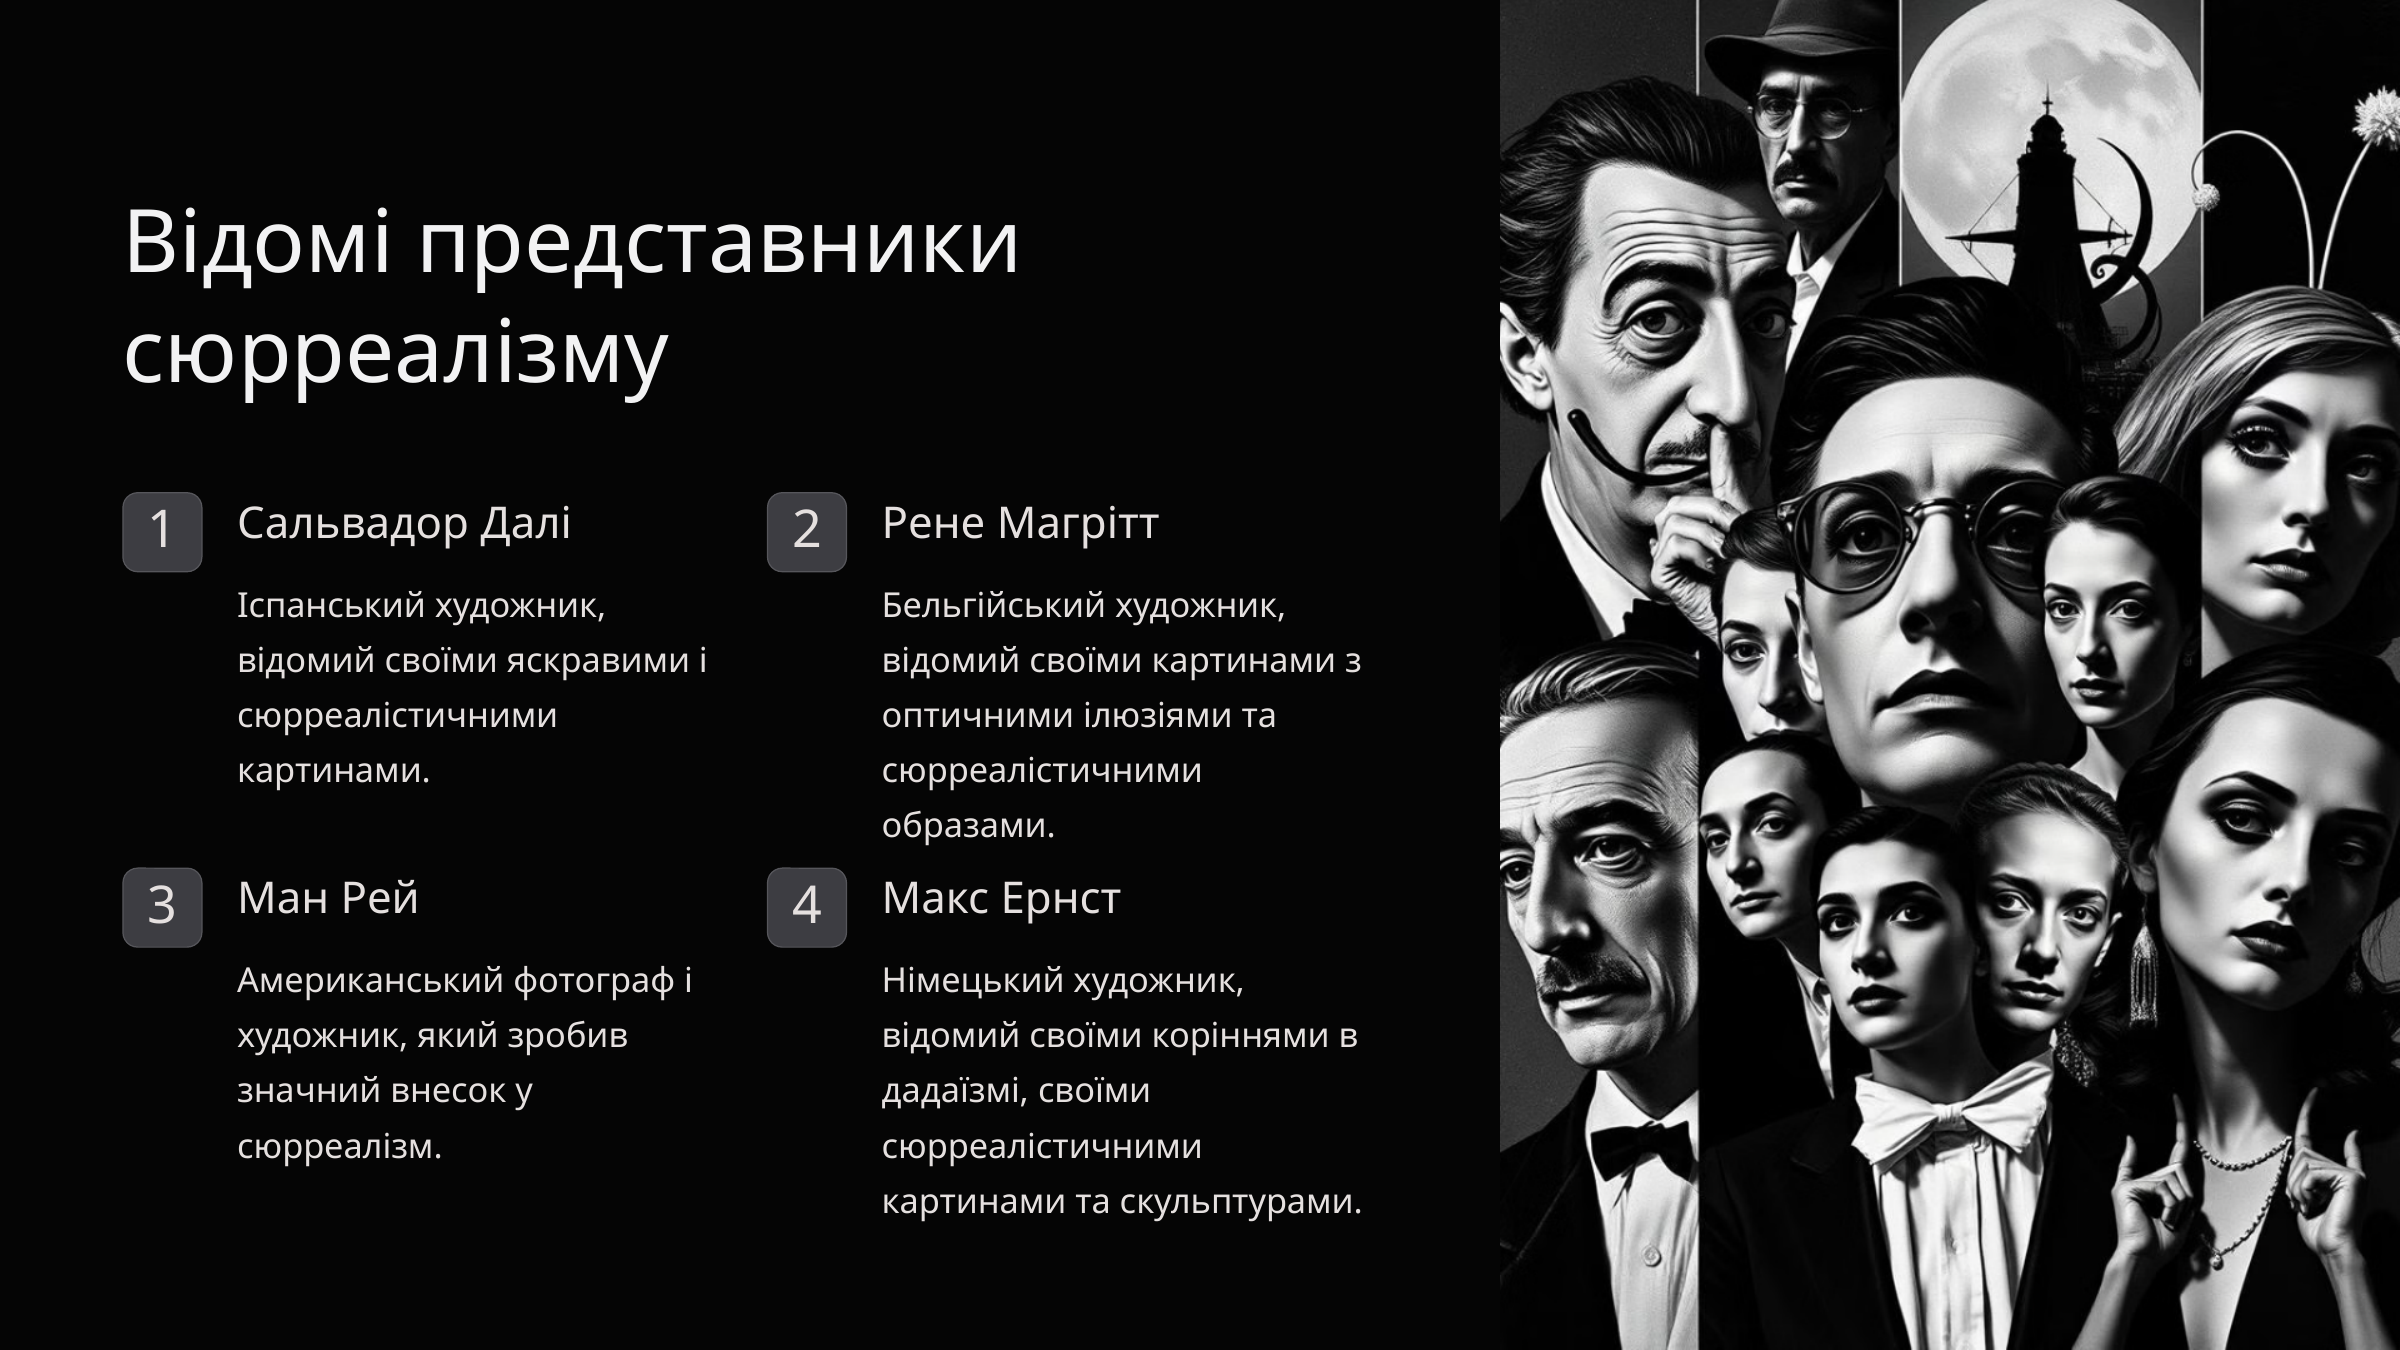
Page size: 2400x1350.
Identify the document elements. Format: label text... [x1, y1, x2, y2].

text_box Макс Ернст [881, 868, 1321, 923]
text_box [767, 492, 847, 572]
text_box Іспанський художник, відомий своїми яскравими і сюрреалістичними картинами. [237, 568, 733, 794]
text_box 2 [791, 505, 822, 559]
text_box [767, 868, 847, 948]
text_box Бельгійський художник, відомий своїми картинами з оптичними ілюзіями та сюрреалістичними образами. [881, 568, 1377, 794]
text_box 1 [154, 505, 170, 559]
text_box Американський фотограф і художник, який зробив значний внесок у сюрреалізм. [237, 944, 733, 1113]
text_box Сальвадор Далі [236, 492, 676, 548]
text_box Рене Магрітт [881, 492, 1321, 548]
picture [1499, 0, 2400, 1350]
text_box Відомі представники сюрреалізму [122, 180, 1377, 401]
text_box [122, 492, 202, 572]
text_box 3 [147, 881, 178, 934]
text_box Ман Рей [236, 868, 676, 923]
text_box 4 [790, 881, 824, 934]
text_box Німецький художник, відомий своїми коріннями в дадаїзмі, своїми сюрреалістичними картинами та скульптурами. [881, 944, 1377, 1169]
text_box [122, 868, 202, 948]
